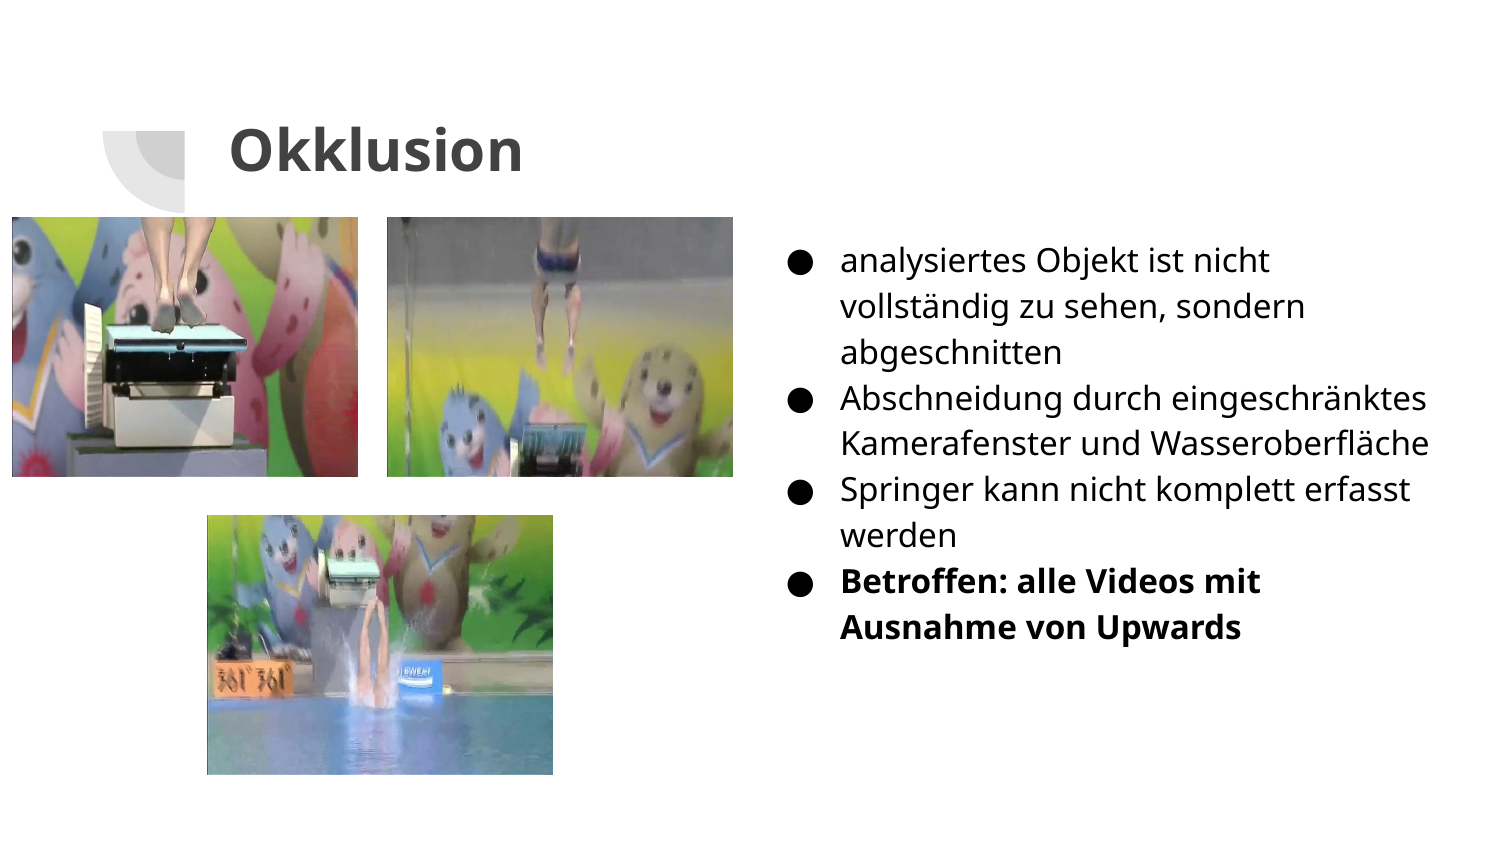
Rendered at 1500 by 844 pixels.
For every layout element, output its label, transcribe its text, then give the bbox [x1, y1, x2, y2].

list analysiertes Objekt ist nicht vollständig zu sehen, sondern abgeschnitten Abschneidung durch eingeschränktes Kamerafenster und Wasseroberfläche Springer kann nicht komplett erfasst werden Betroffen: alle Videos mit Ausnahme von Upwards [750, 218, 1449, 779]
title Okklusion [213, 98, 1368, 263]
picture [387, 217, 733, 477]
picture [206, 515, 553, 775]
picture [12, 217, 358, 477]
